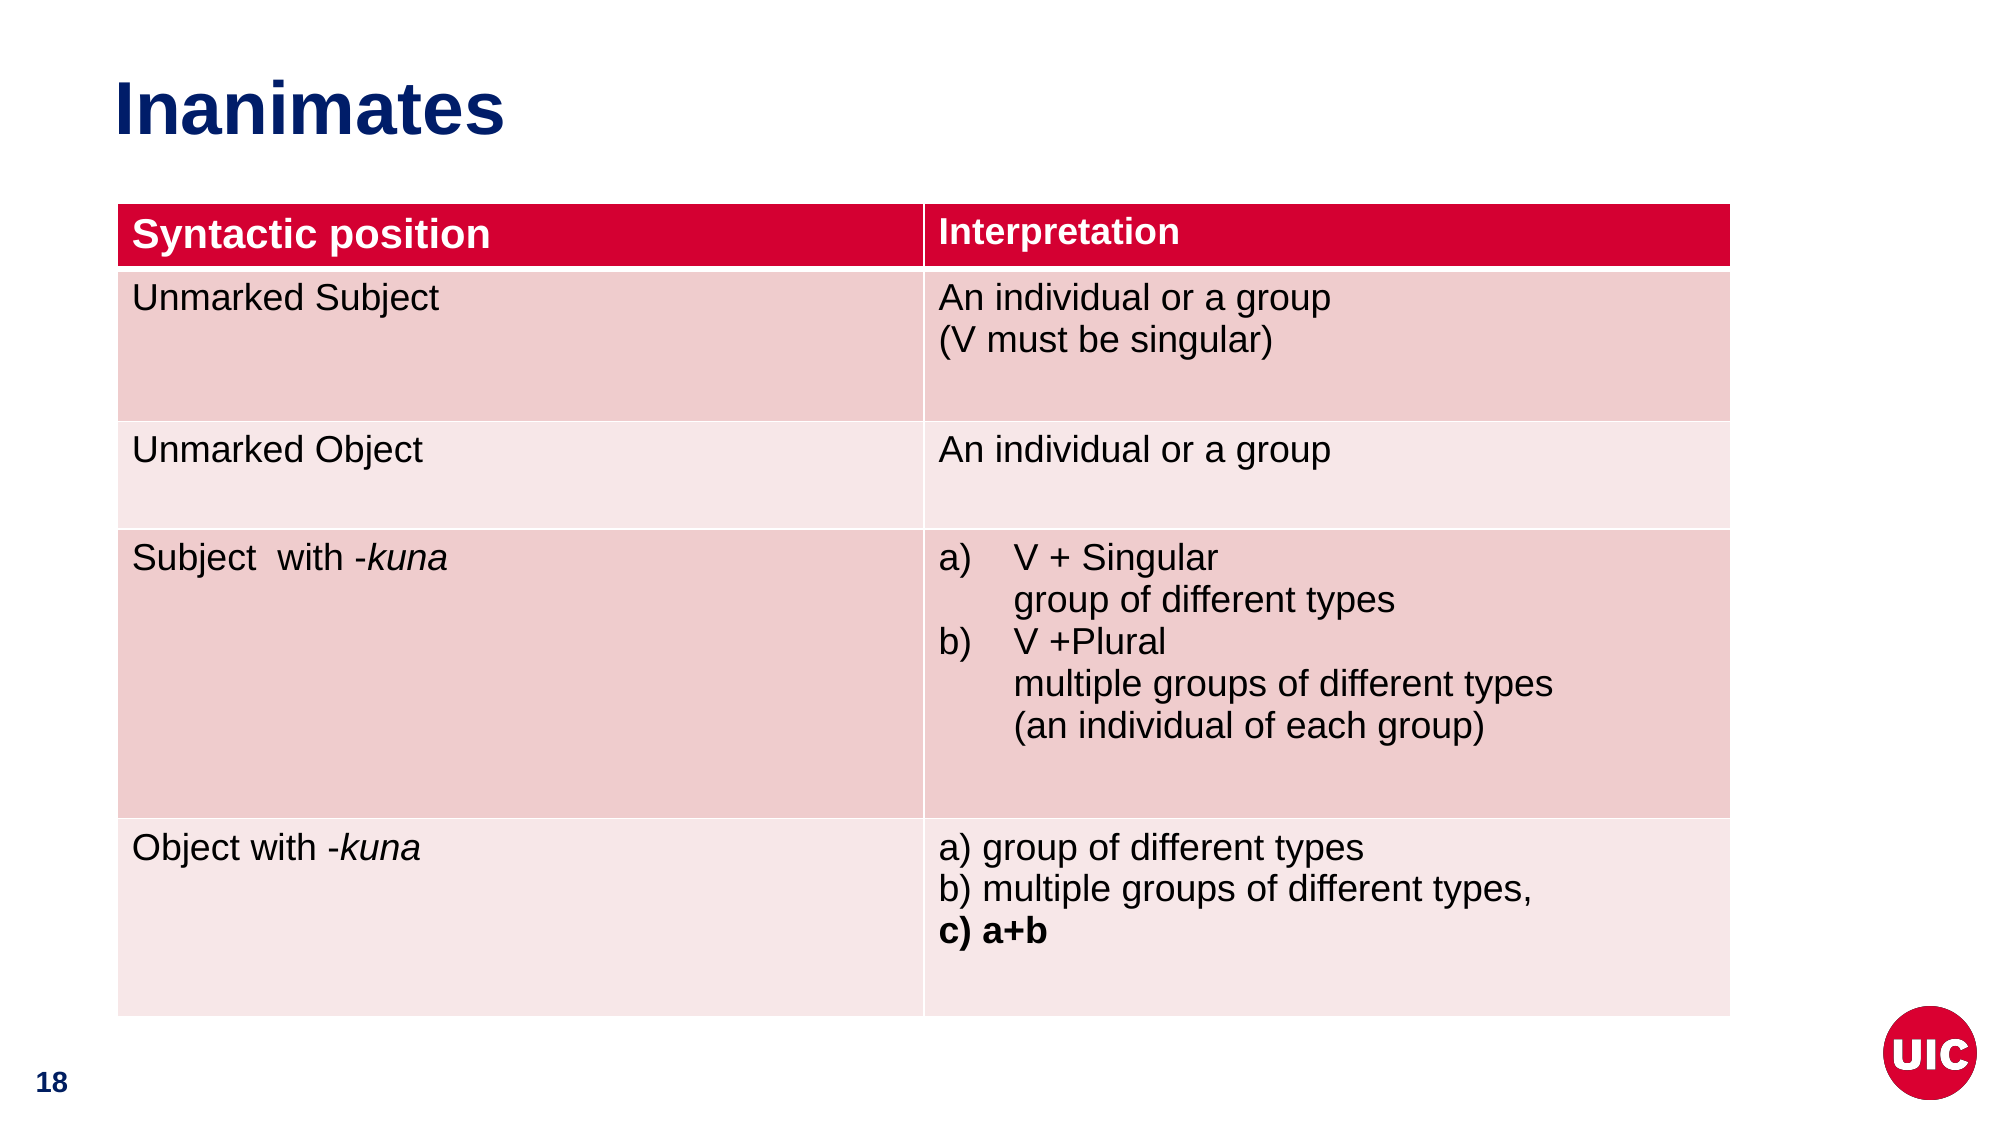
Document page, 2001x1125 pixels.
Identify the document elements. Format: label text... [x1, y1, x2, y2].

table_cell Object with -kuna [118, 819, 923, 1016]
table_header Syntactic position [118, 204, 923, 266]
table_cell Unmarked Object [118, 422, 923, 528]
table_header Interpretation [925, 204, 1730, 266]
table_cell a) group of different types b) multiple groups of different types, c) a+b [925, 819, 1730, 1016]
table_cell Unmarked Subject [118, 272, 923, 421]
table_cell An individual or a group (V must be singular) [925, 272, 1730, 421]
title Inanimates [93, 70, 1907, 204]
table_cell Subject with -kuna [118, 530, 923, 818]
table_cell V + Singular group of different types V +Plural multiple groups of different types (an individual of each group) [925, 530, 1730, 818]
picture [1880, 1004, 1980, 1102]
table_cell An individual or a group [925, 422, 1730, 528]
